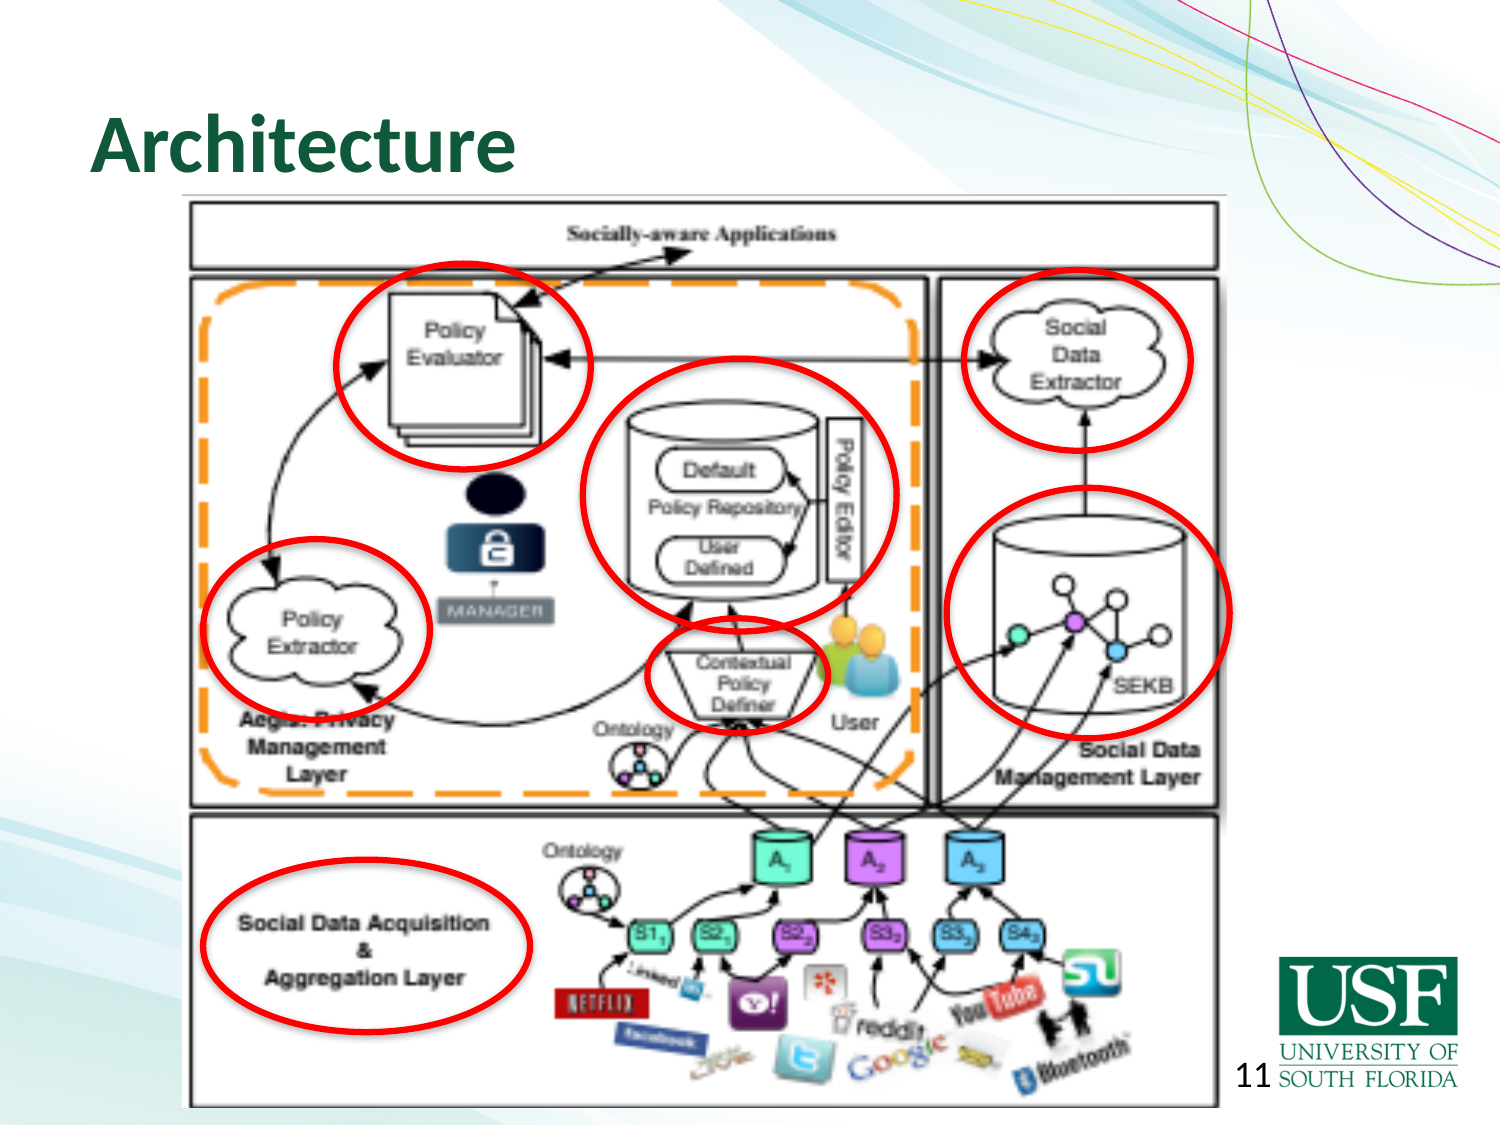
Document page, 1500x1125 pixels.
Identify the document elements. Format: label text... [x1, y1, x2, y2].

title Architecture [75, 45, 1425, 233]
slide_number 11 [1232, 1042, 1500, 1103]
picture [0, 0, 1500, 1125]
